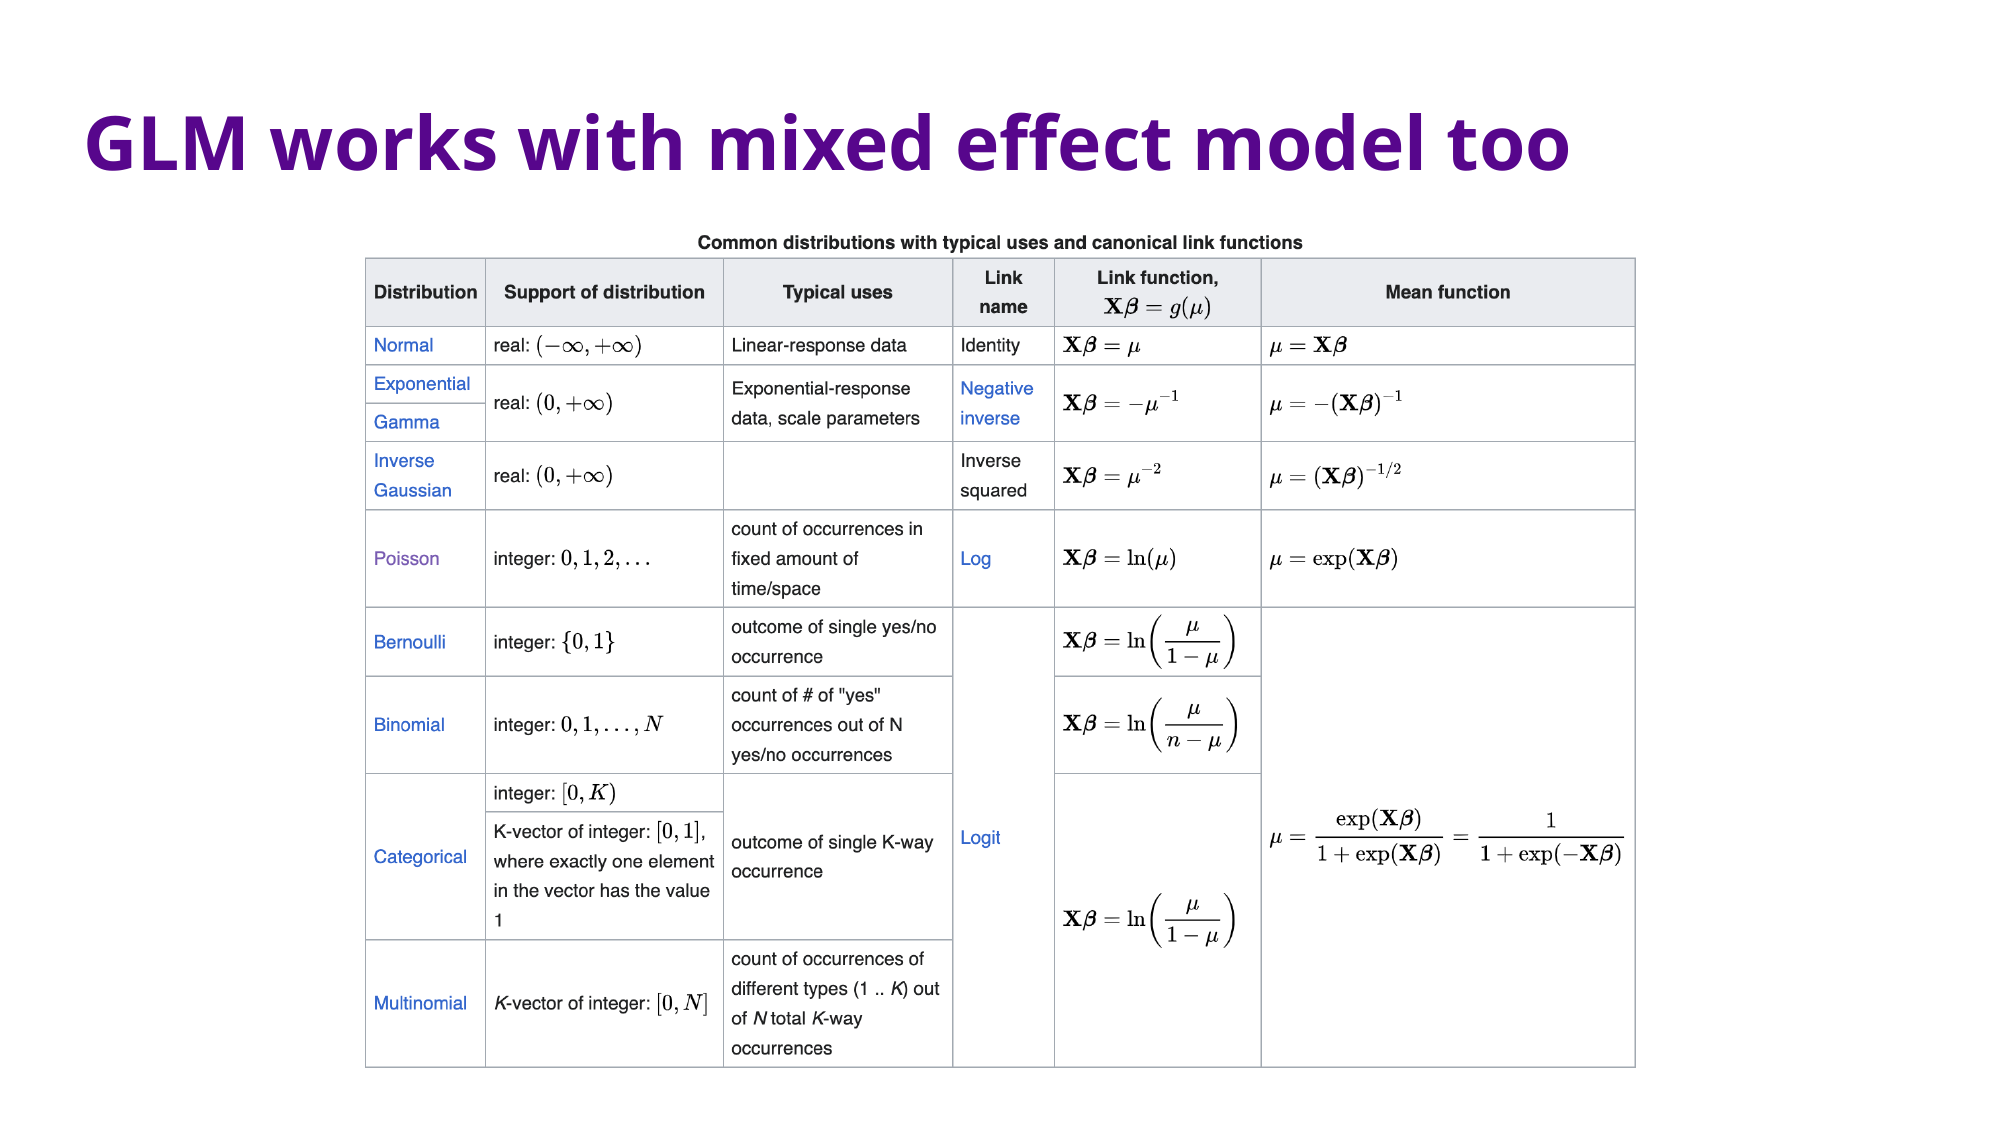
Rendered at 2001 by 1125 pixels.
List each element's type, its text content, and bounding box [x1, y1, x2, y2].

title GLM works with mixed effect model too [68, 80, 1911, 206]
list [356, 230, 1644, 1074]
